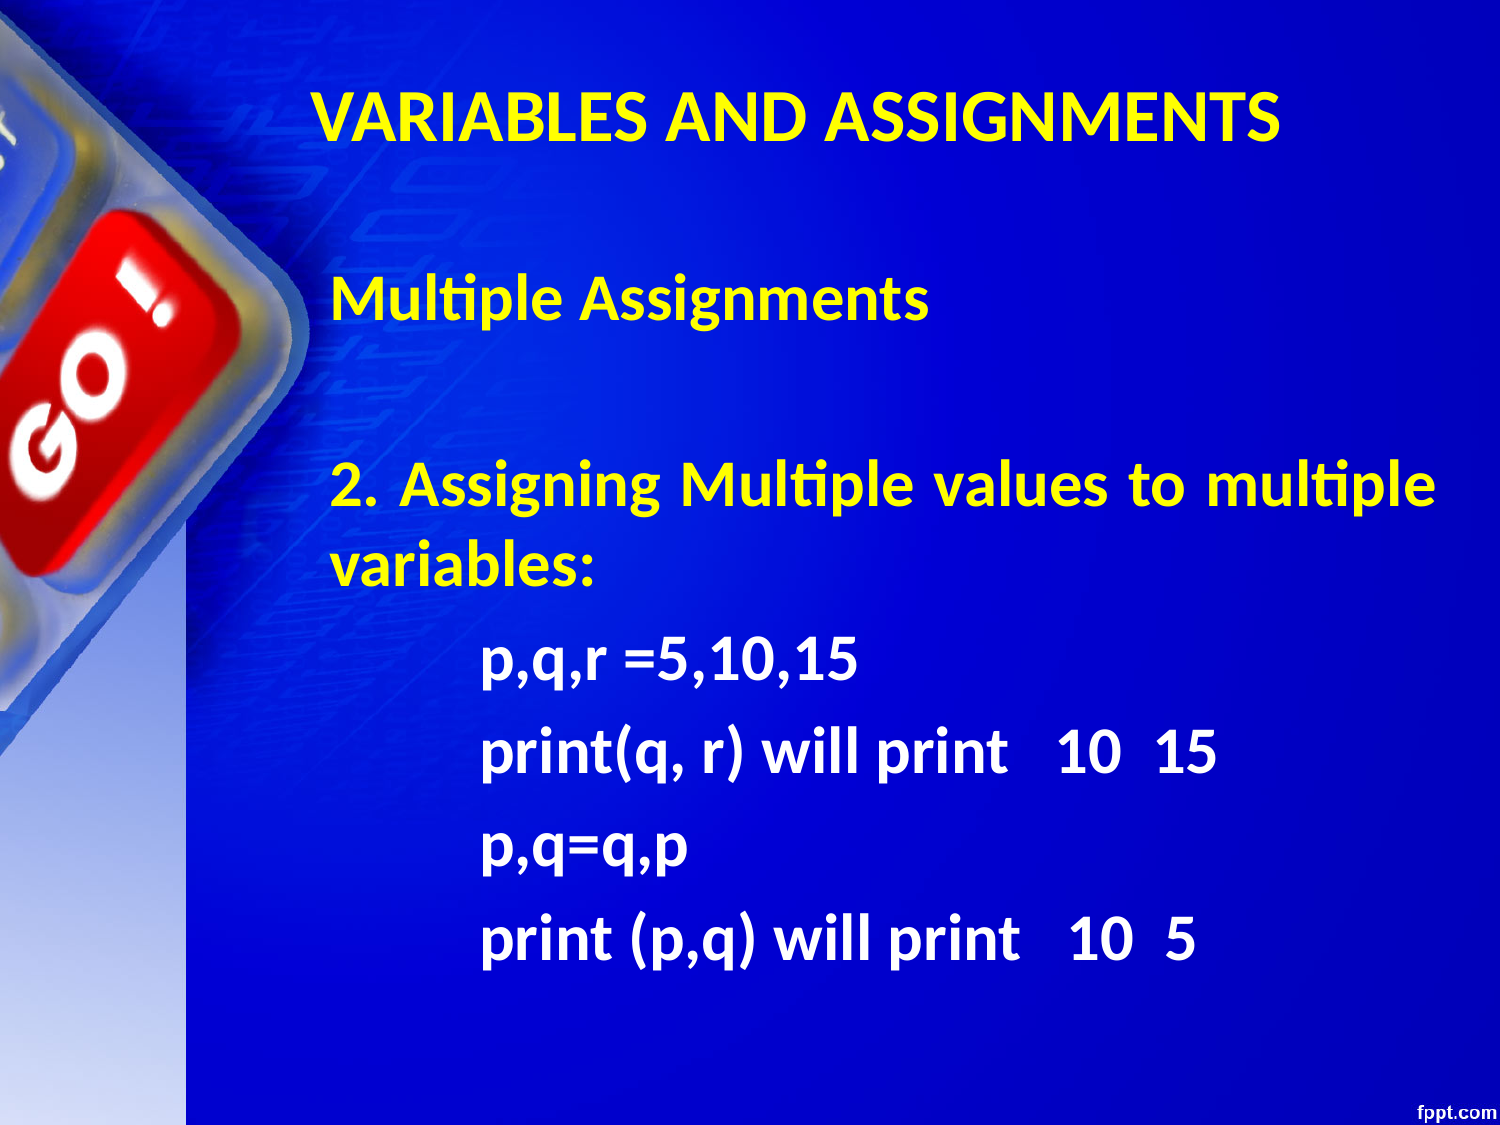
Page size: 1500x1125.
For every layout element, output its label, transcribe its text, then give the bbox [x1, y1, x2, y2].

picture [0, 0, 1500, 1125]
text_box Multiple Assignments 2. Assigning Multiple values to multiple variables: p,q,r =5,10,15 print(q, r) will print 10 15 p,q=q,p print (p,q) will print 10 5 [257, 246, 1454, 1079]
title VARIABLES AND ASSIGNMENTS [117, 46, 1477, 176]
